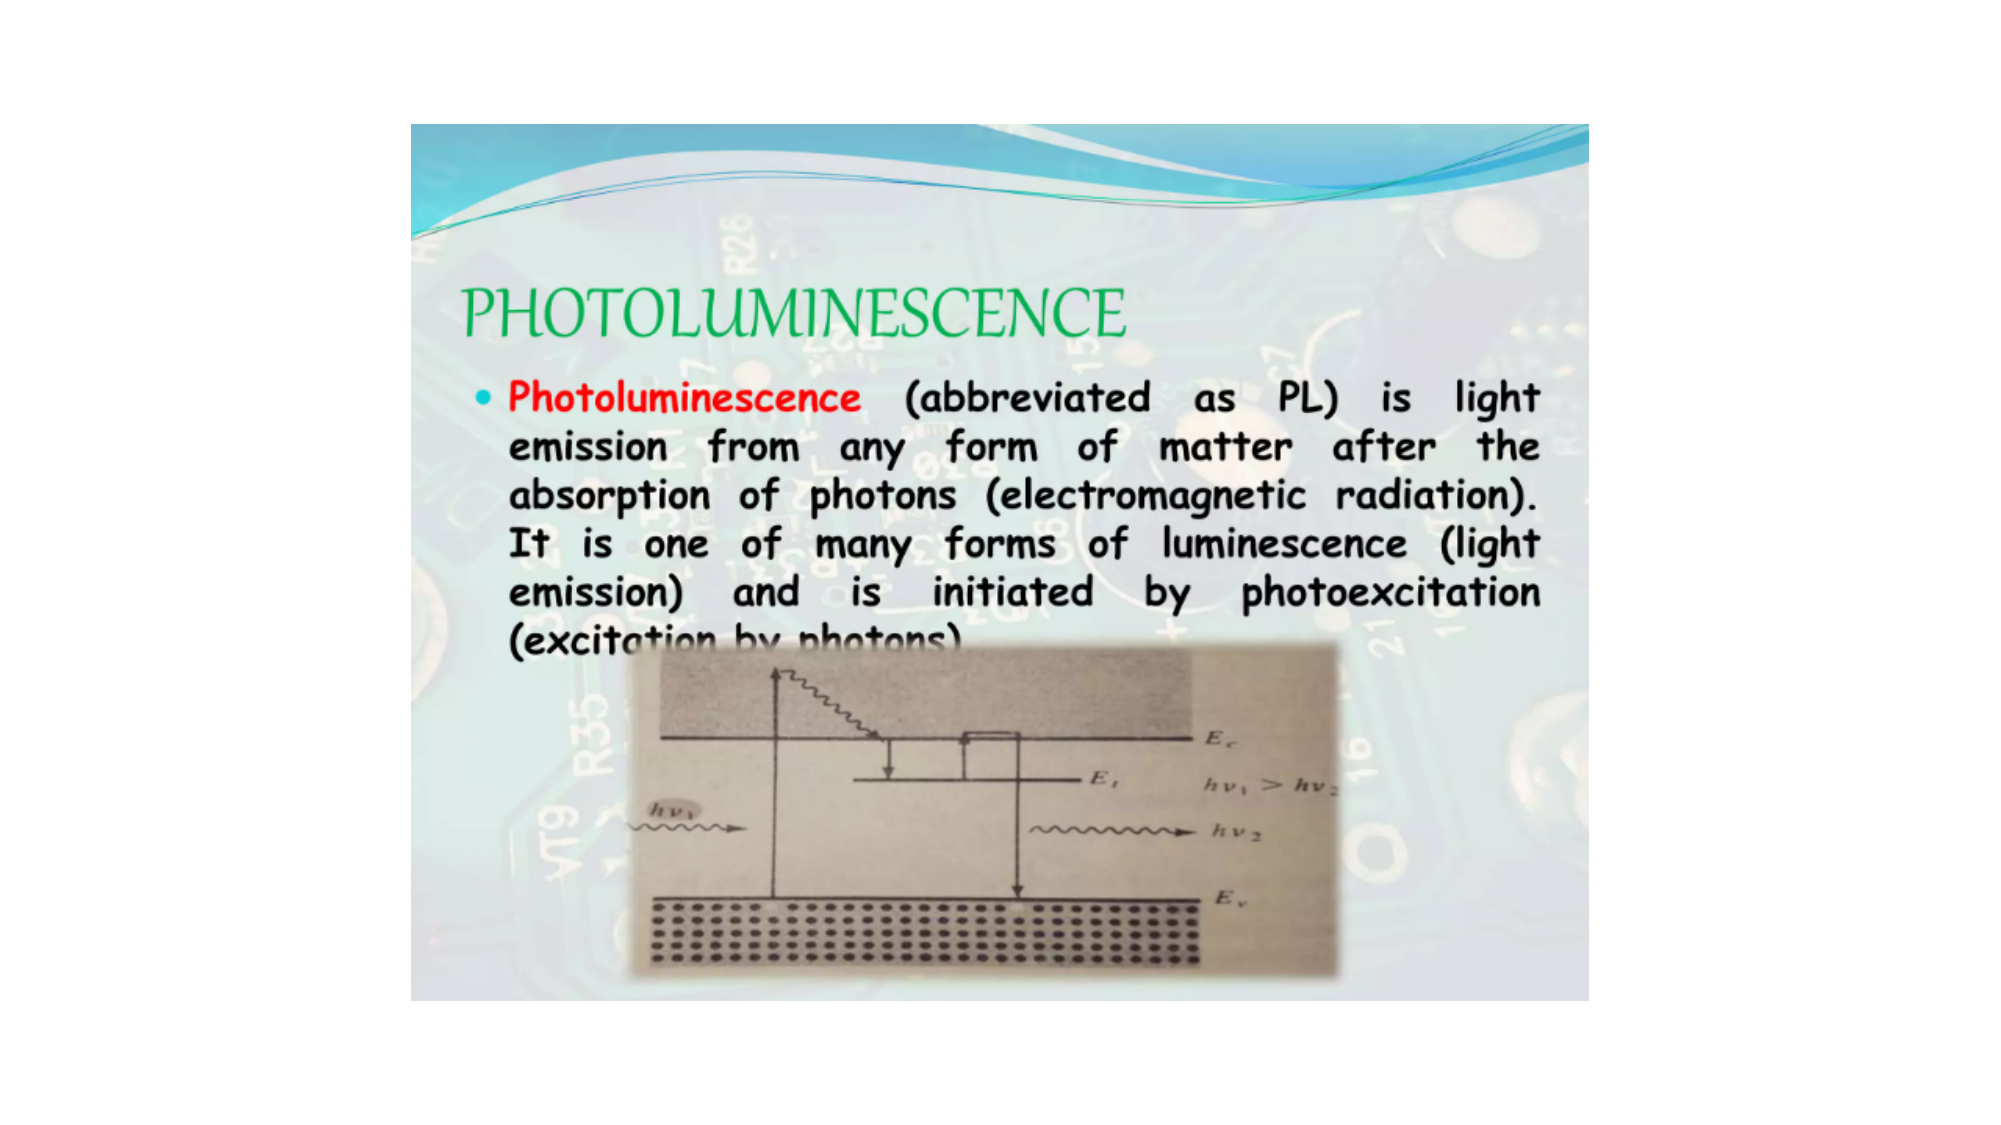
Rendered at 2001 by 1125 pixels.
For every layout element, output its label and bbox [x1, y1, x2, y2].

picture [411, 124, 1589, 1001]
